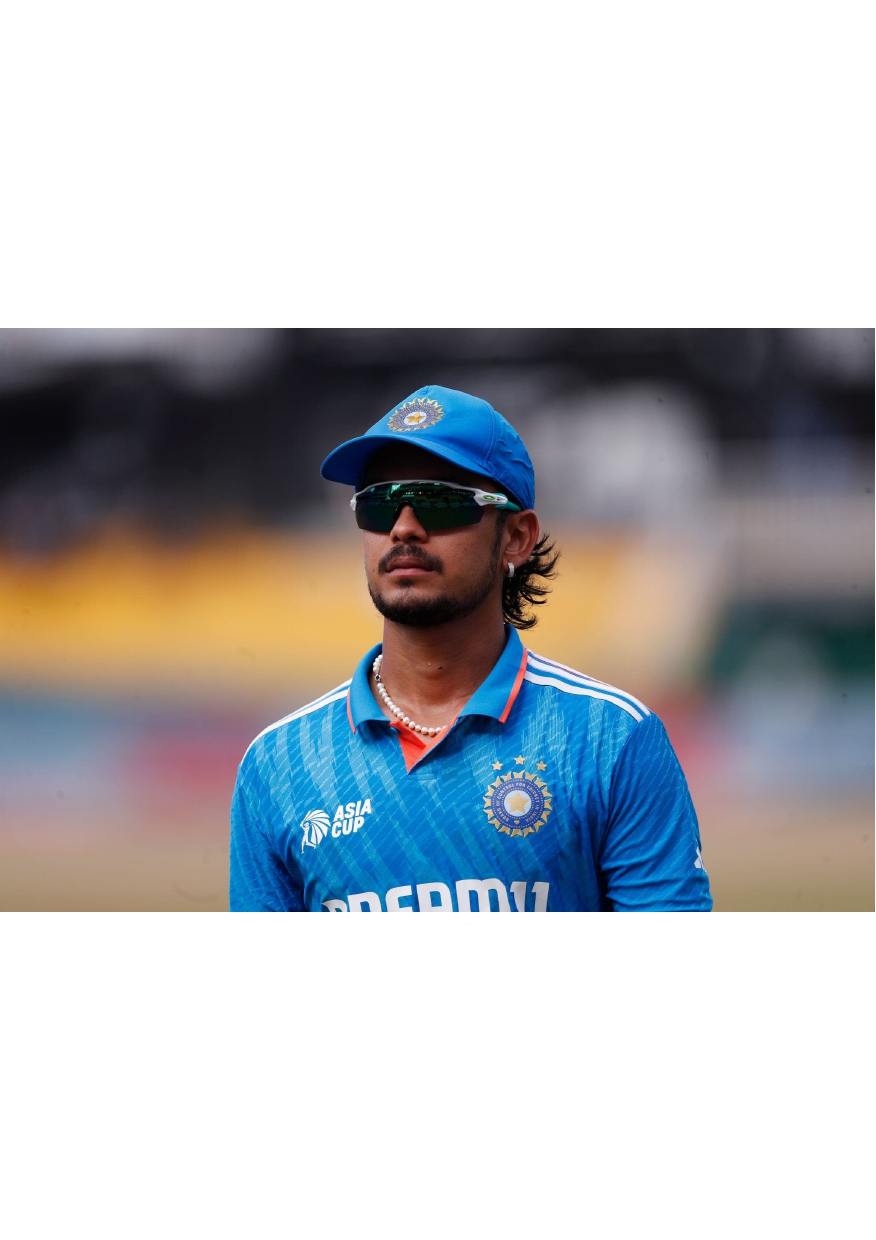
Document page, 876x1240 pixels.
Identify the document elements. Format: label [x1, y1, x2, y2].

picture [0, 327, 875, 912]
